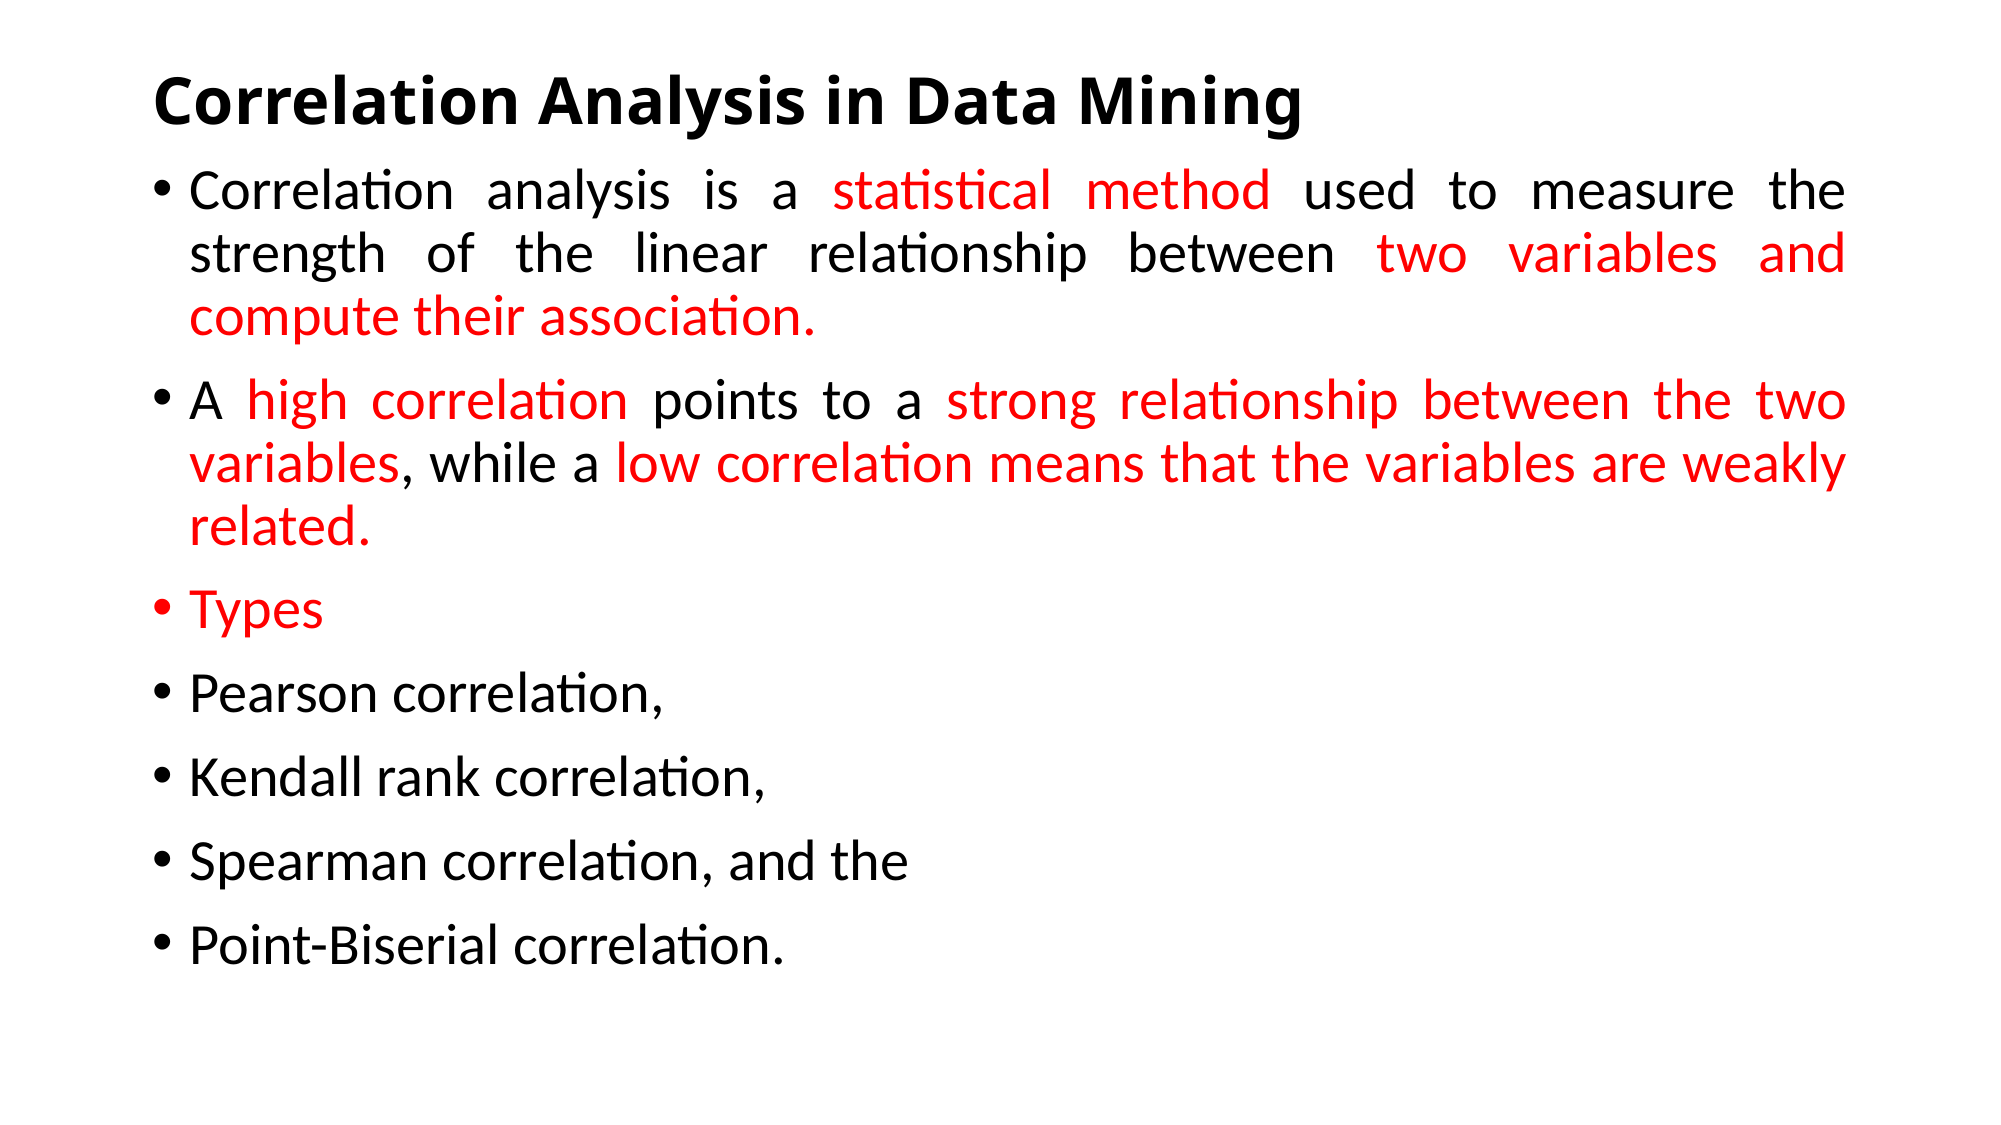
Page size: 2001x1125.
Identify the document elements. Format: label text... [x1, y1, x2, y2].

list Correlation analysis is a statistical method used to measure the strength of the linear relationship between two variables and compute their association. A high correlation points to a strong relationship between the two variables, while a low correlation means that the variables are weakly related. Types Pearson correlation, Kendall rank correlation, Spearman correlation, and the Point-Biserial correlation. [137, 151, 1863, 1014]
title Correlation Analysis in Data Mining [137, 59, 1863, 151]
